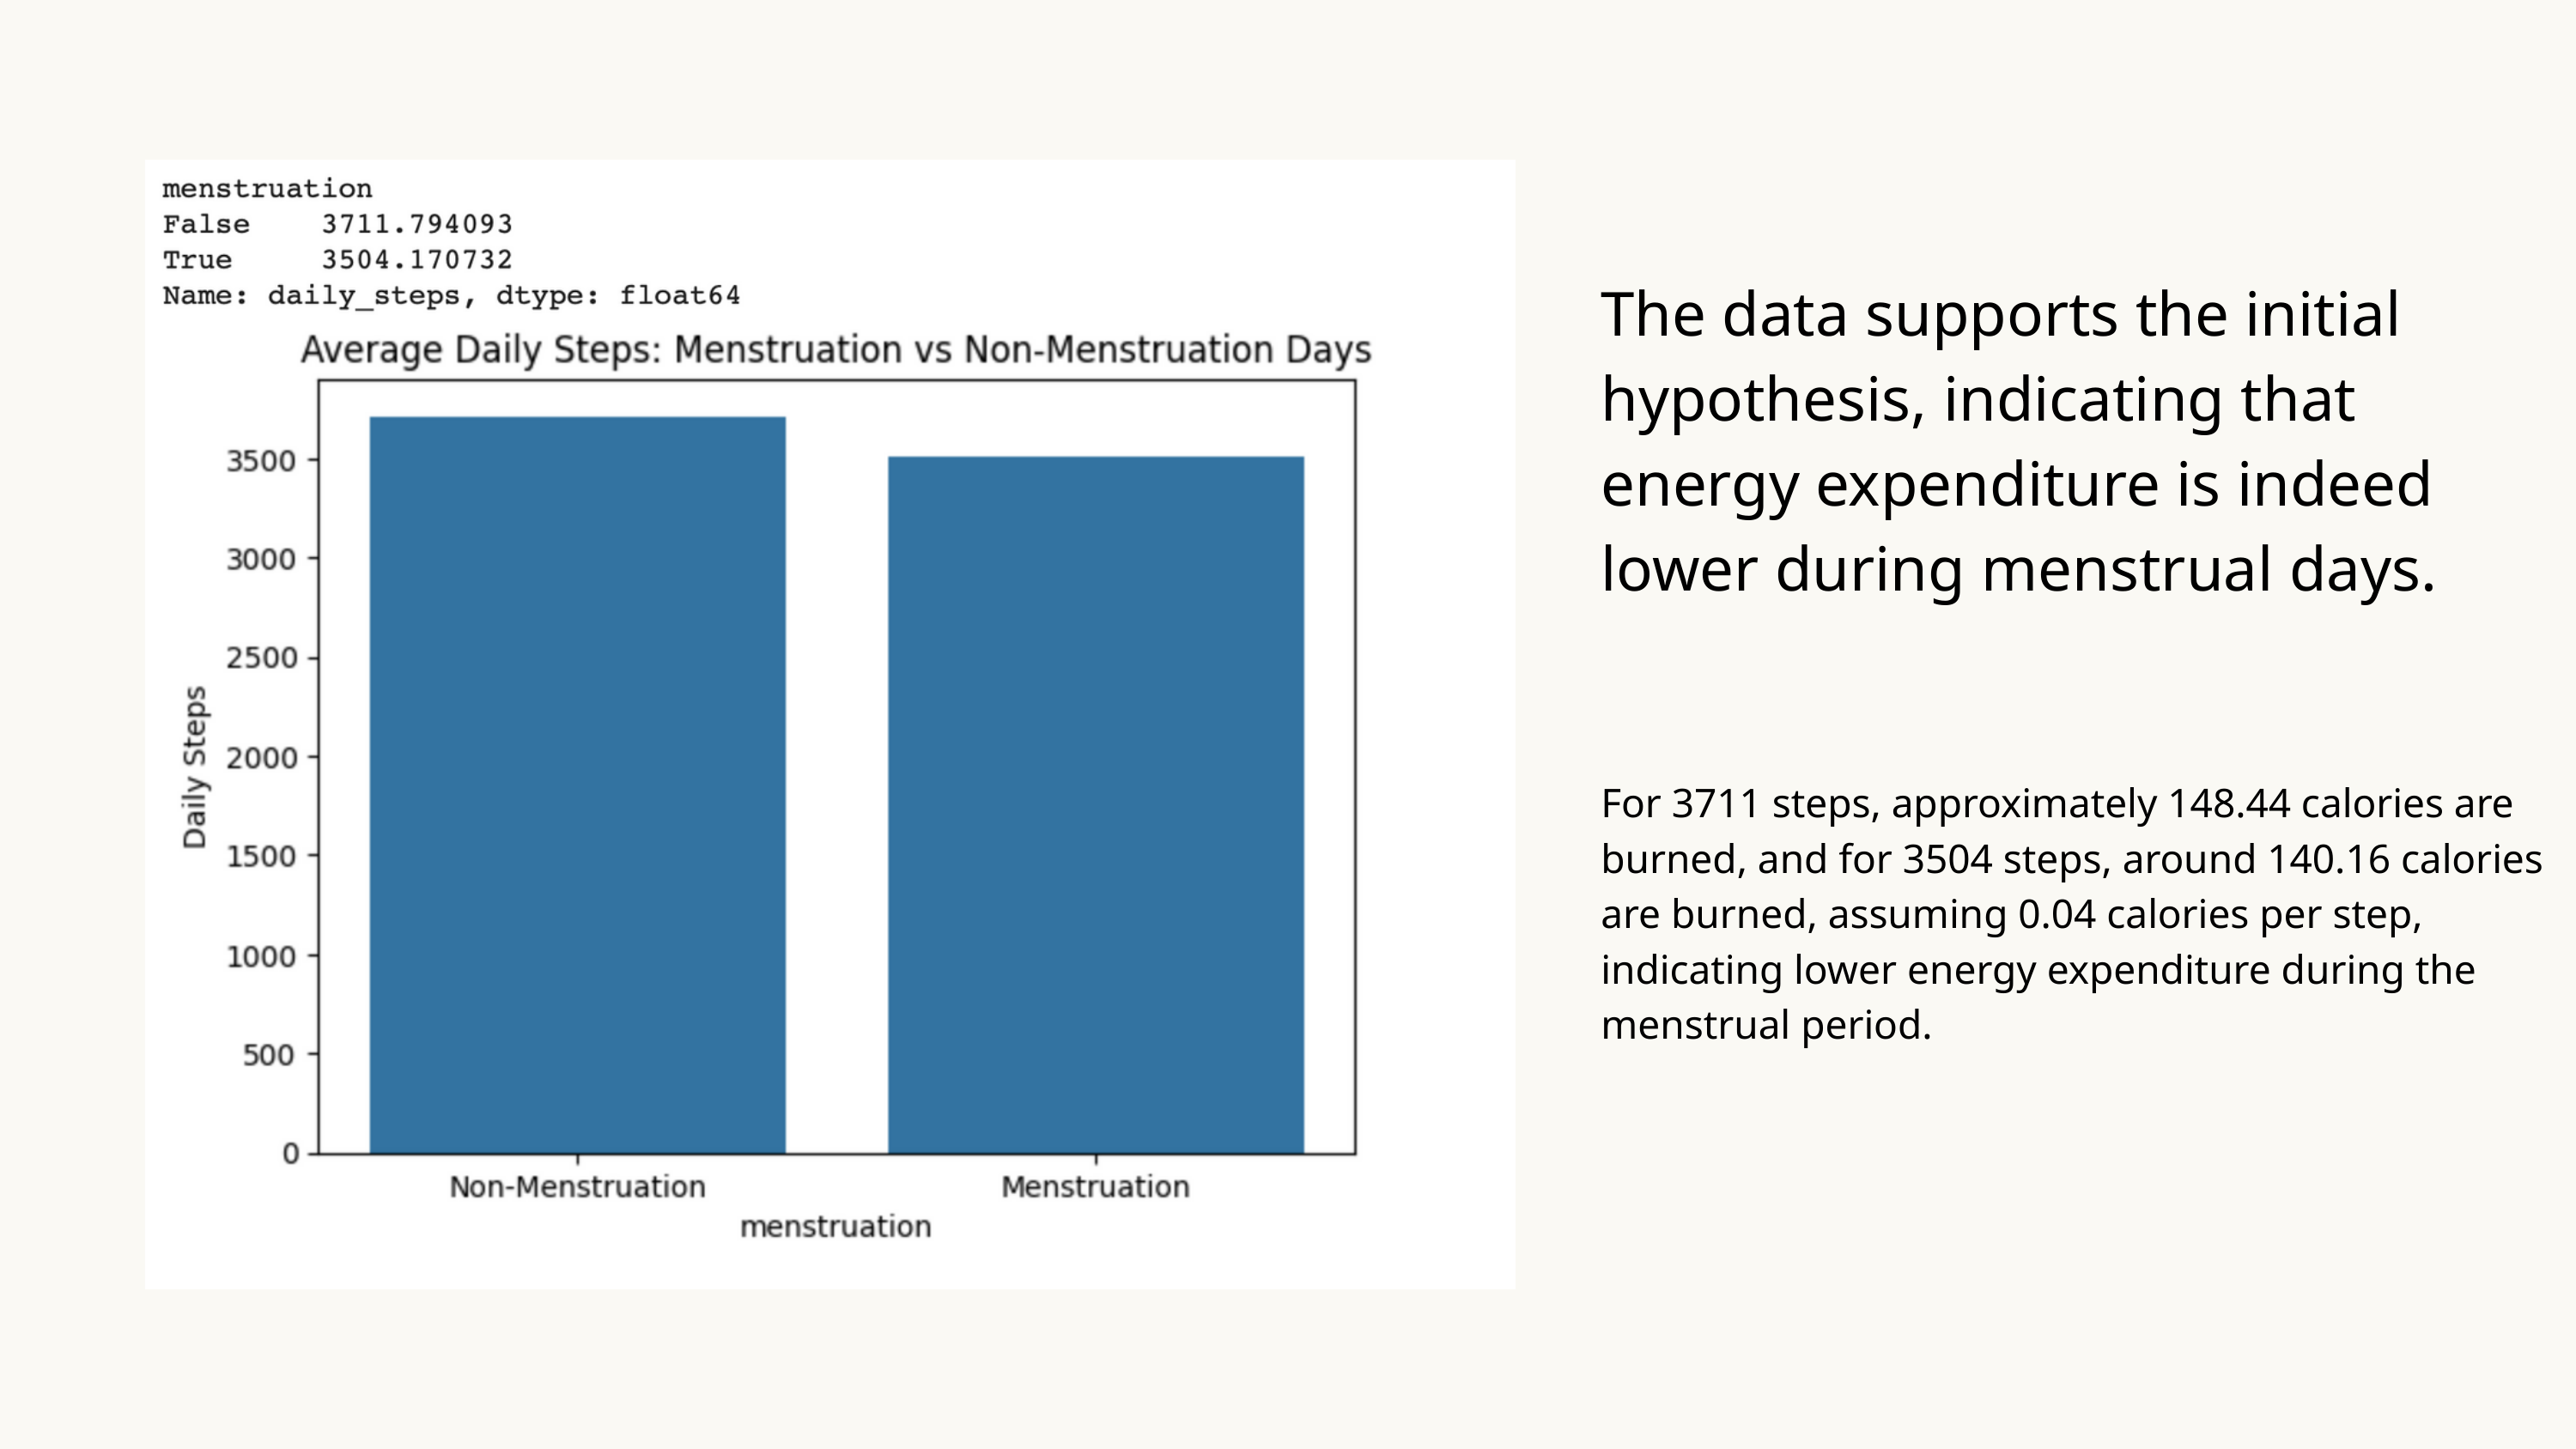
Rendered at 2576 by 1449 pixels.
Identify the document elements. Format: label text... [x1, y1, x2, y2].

text_box For 3711 steps, approximately 148.44 calories are burned, and for 3504 steps, around 140.16 calories are burned, assuming 0.04 calories per step, indicating lower energy expenditure during the menstrual period. [1601, 770, 2545, 1047]
text_box The data supports the initial hypothesis, indicating that energy expenditure is indeed lower during menstrual days. [1601, 263, 2545, 603]
text_box [144, 160, 1516, 1289]
